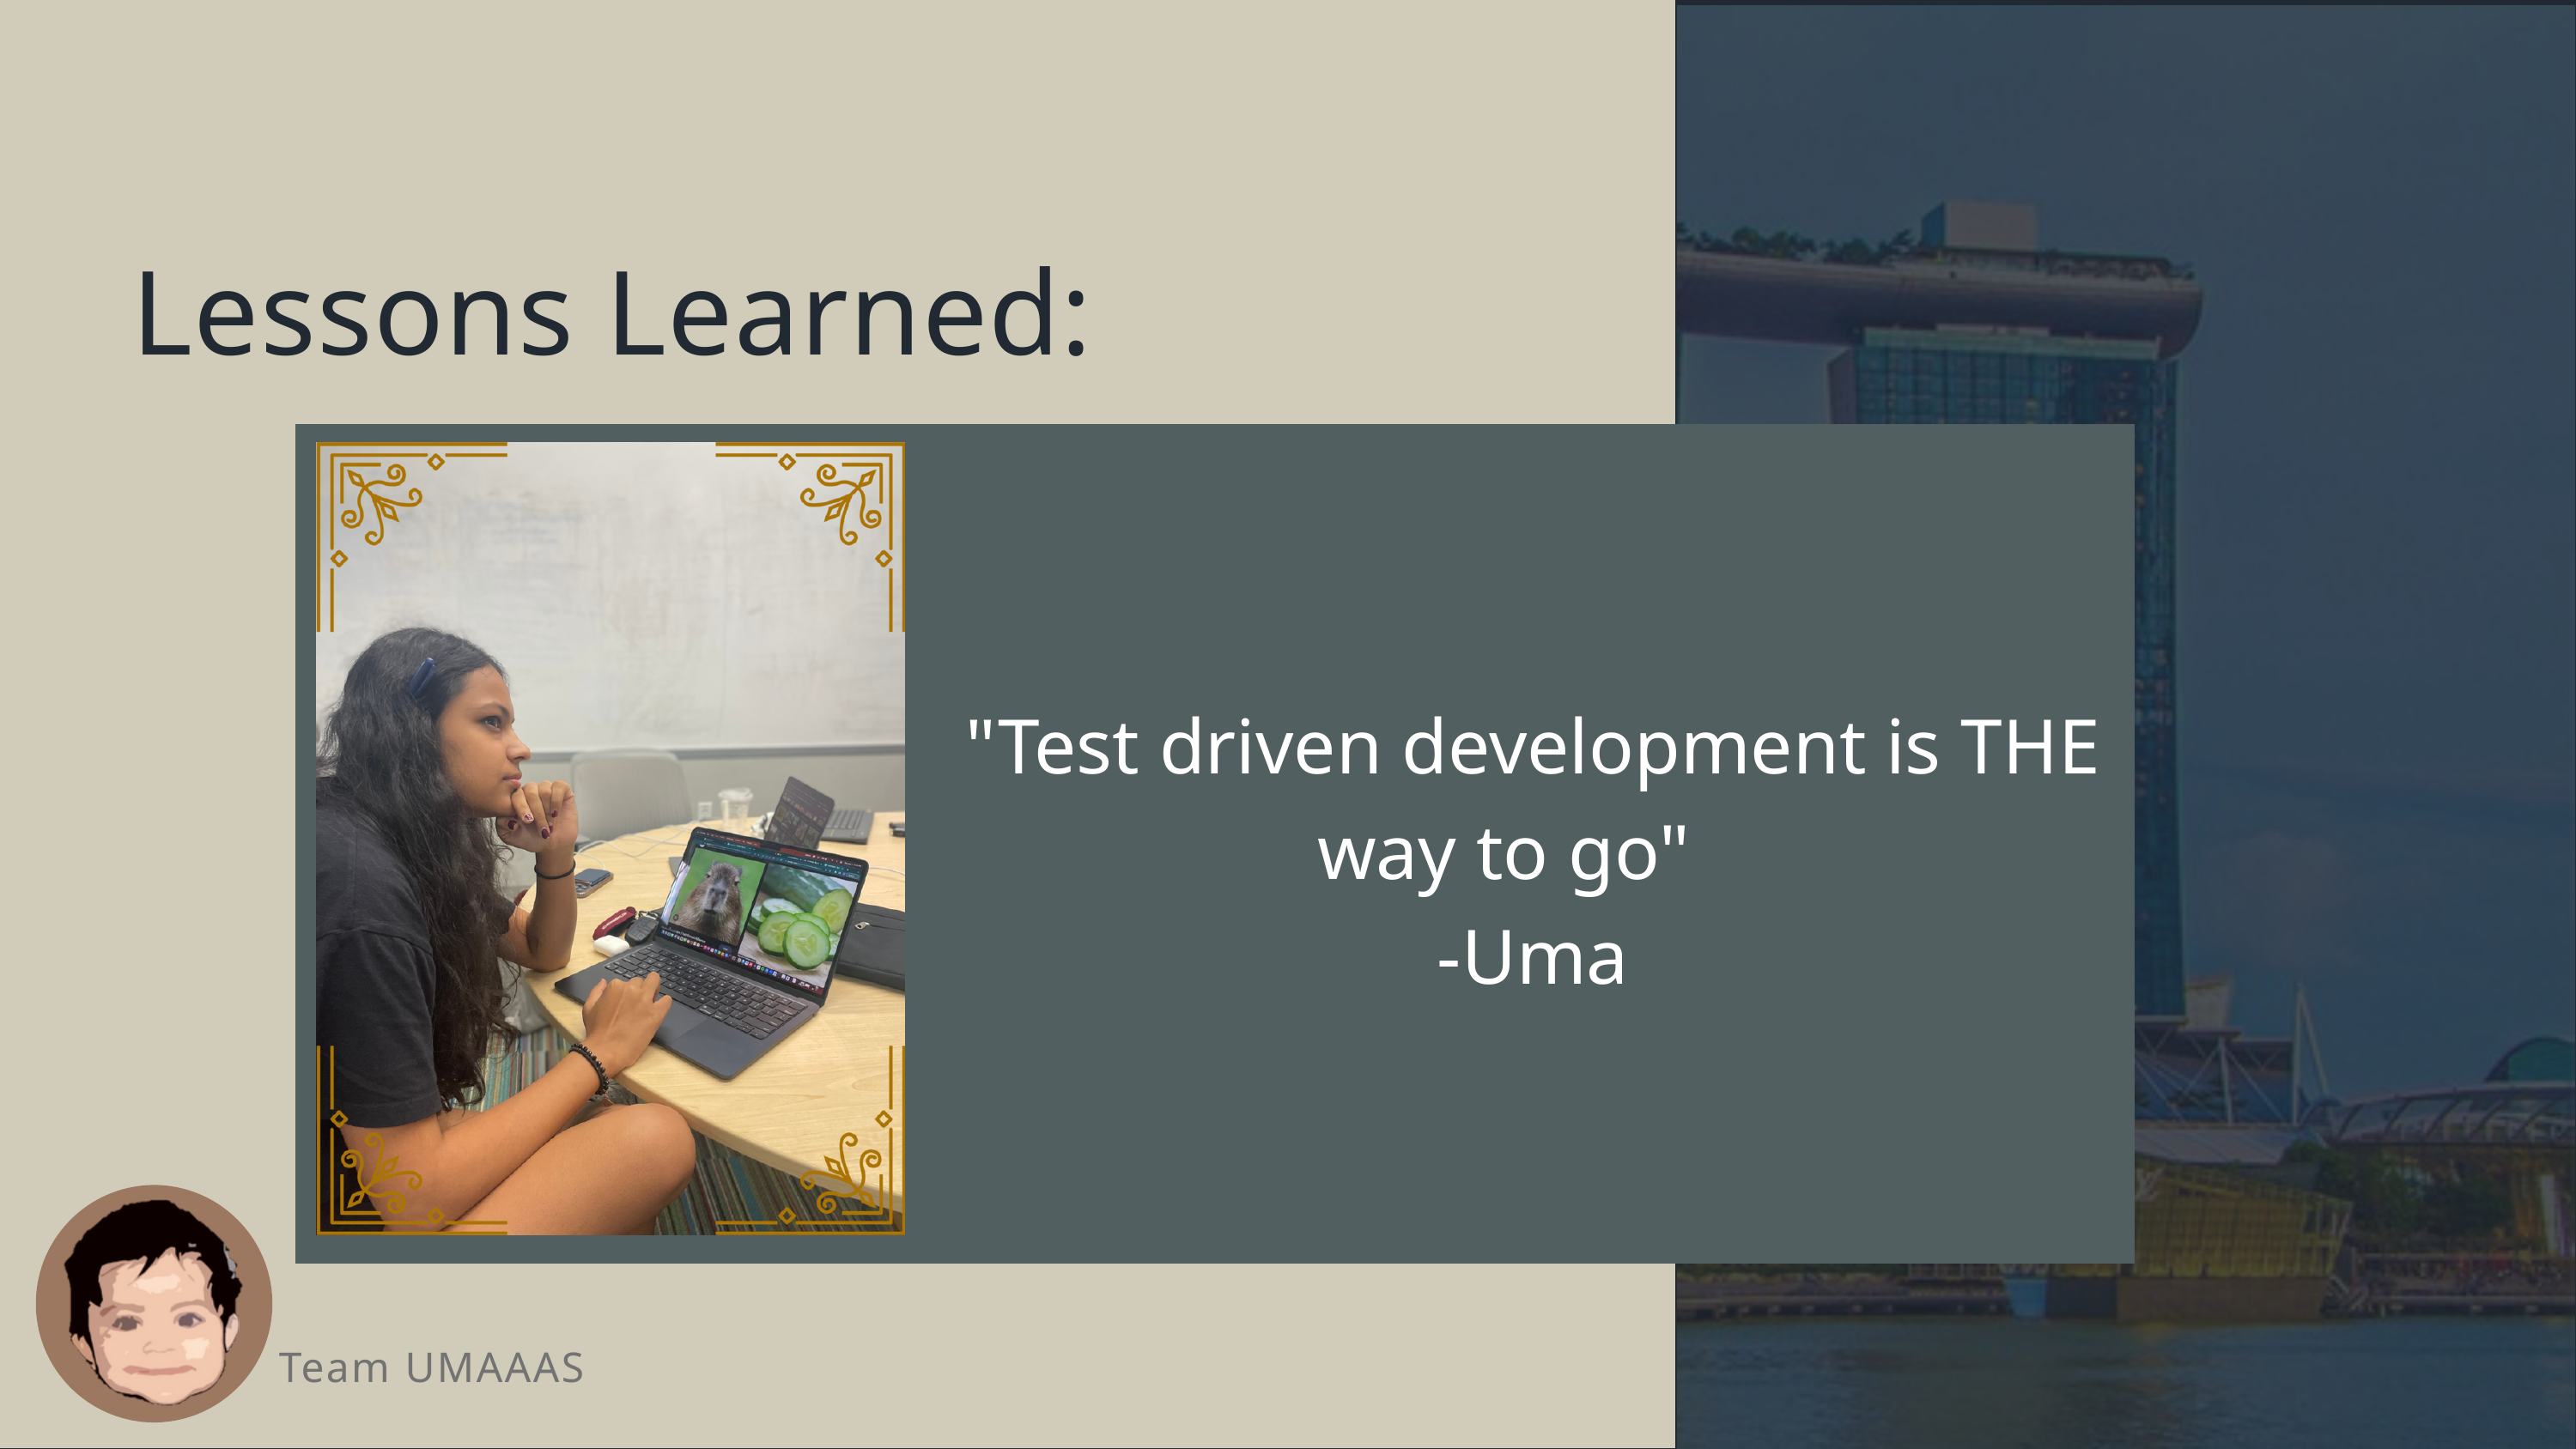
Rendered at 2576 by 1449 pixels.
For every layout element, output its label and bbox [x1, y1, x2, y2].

text_box [295, 423, 2136, 1264]
text_box [34, 1185, 598, 1423]
picture [316, 442, 906, 1235]
picture [1677, 5, 2575, 1449]
text_box [0, 0, 1676, 1449]
